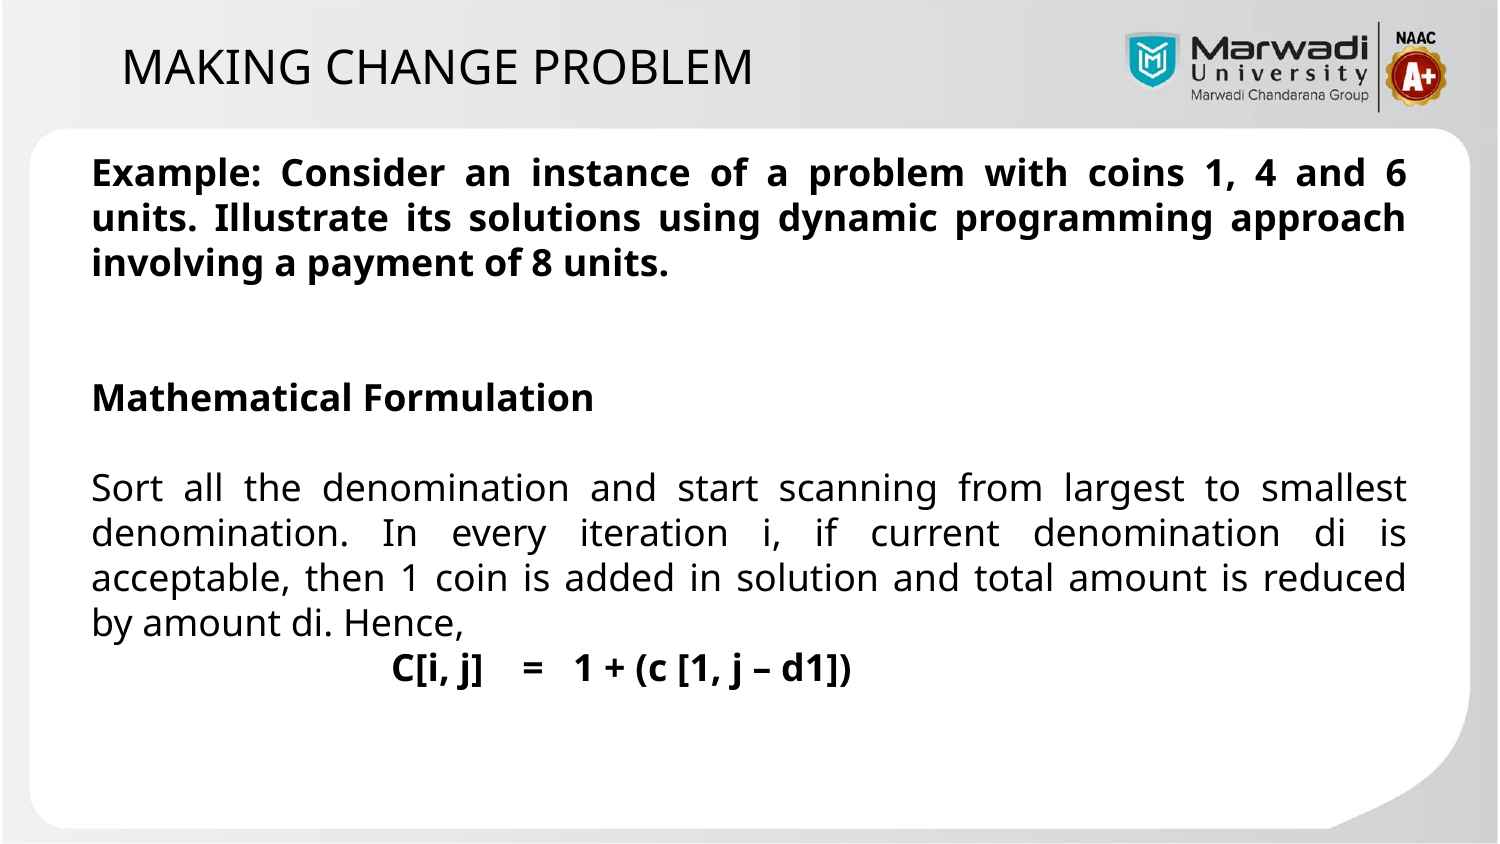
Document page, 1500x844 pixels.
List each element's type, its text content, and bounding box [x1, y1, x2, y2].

picture [1, 0, 1498, 844]
text_box Example: Consider an instance of a problem with coins 1, 4 and 6 units. Illustrate its solutions using dynamic programming approach involving a payment of 8 units. Mathematical Formulation Sort all the denomination and start scanning from largest to smallest denomination. In every iteration i, if current denomination di is acceptable, then 1 coin is added in solution and total amount is reduced by amount di. Hence, C[i, j] = 1 + (c [1, j – d1]) [76, 134, 1424, 750]
text_box MAKING CHANGE PROBLEM [105, 22, 1180, 110]
